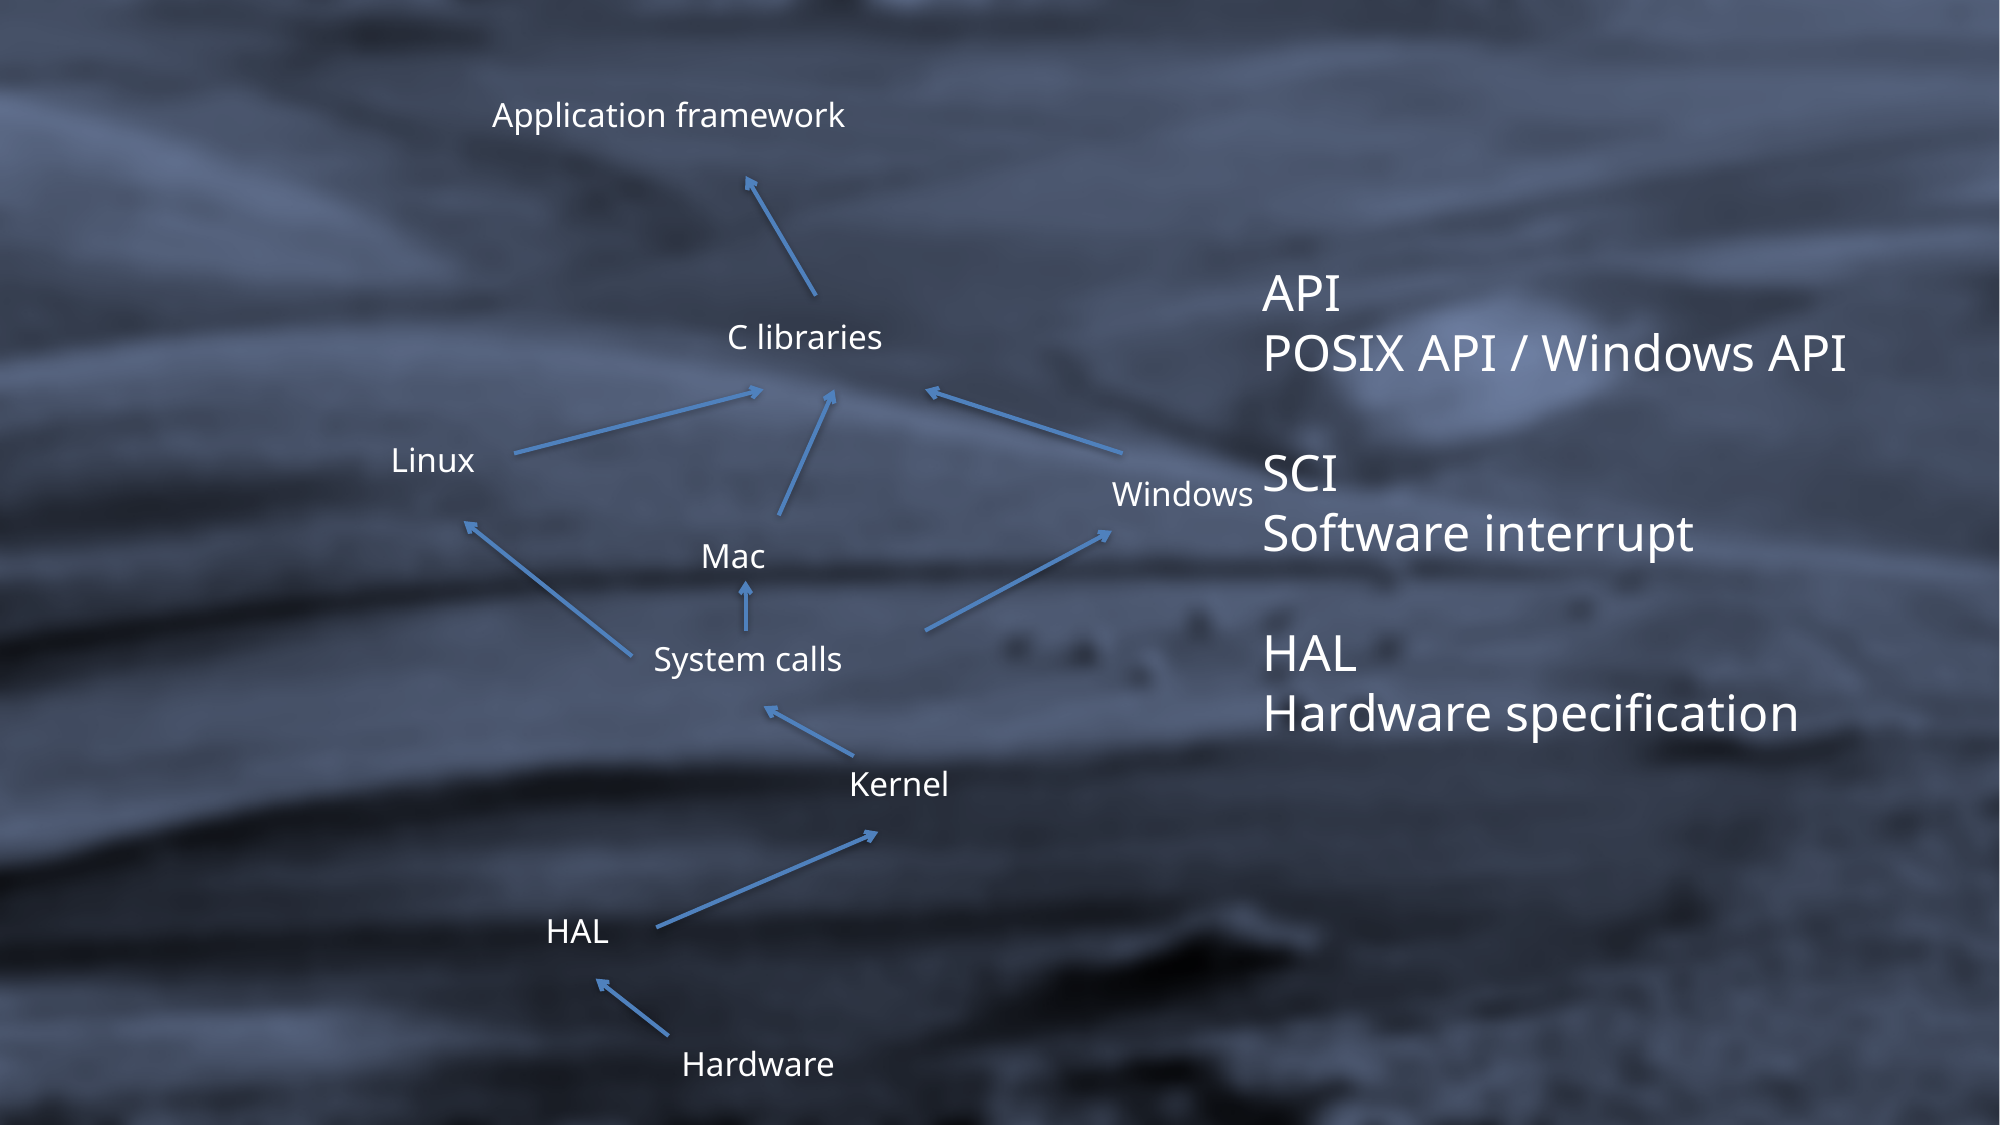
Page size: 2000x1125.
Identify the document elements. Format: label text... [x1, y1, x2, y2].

text_box Linux [375, 419, 552, 487]
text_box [778, 389, 835, 516]
text_box Kernel [834, 756, 1155, 811]
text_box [763, 706, 854, 757]
text_box C libraries [712, 309, 1071, 364]
text_box Windows [1096, 453, 1247, 521]
text_box System calls [638, 630, 957, 686]
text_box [745, 175, 817, 296]
text_box HAL [530, 902, 807, 958]
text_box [924, 389, 1123, 454]
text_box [595, 978, 669, 1037]
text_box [656, 831, 879, 928]
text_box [924, 530, 1113, 631]
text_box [463, 520, 633, 657]
text_box API POSIX API / Windows API SCI Software interrupt HAL Hardware specification [1247, 253, 1881, 749]
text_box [513, 389, 764, 454]
text_box Hardware [666, 1035, 947, 1091]
text_box Mac [685, 515, 892, 583]
text_box Application framework [477, 86, 1155, 142]
